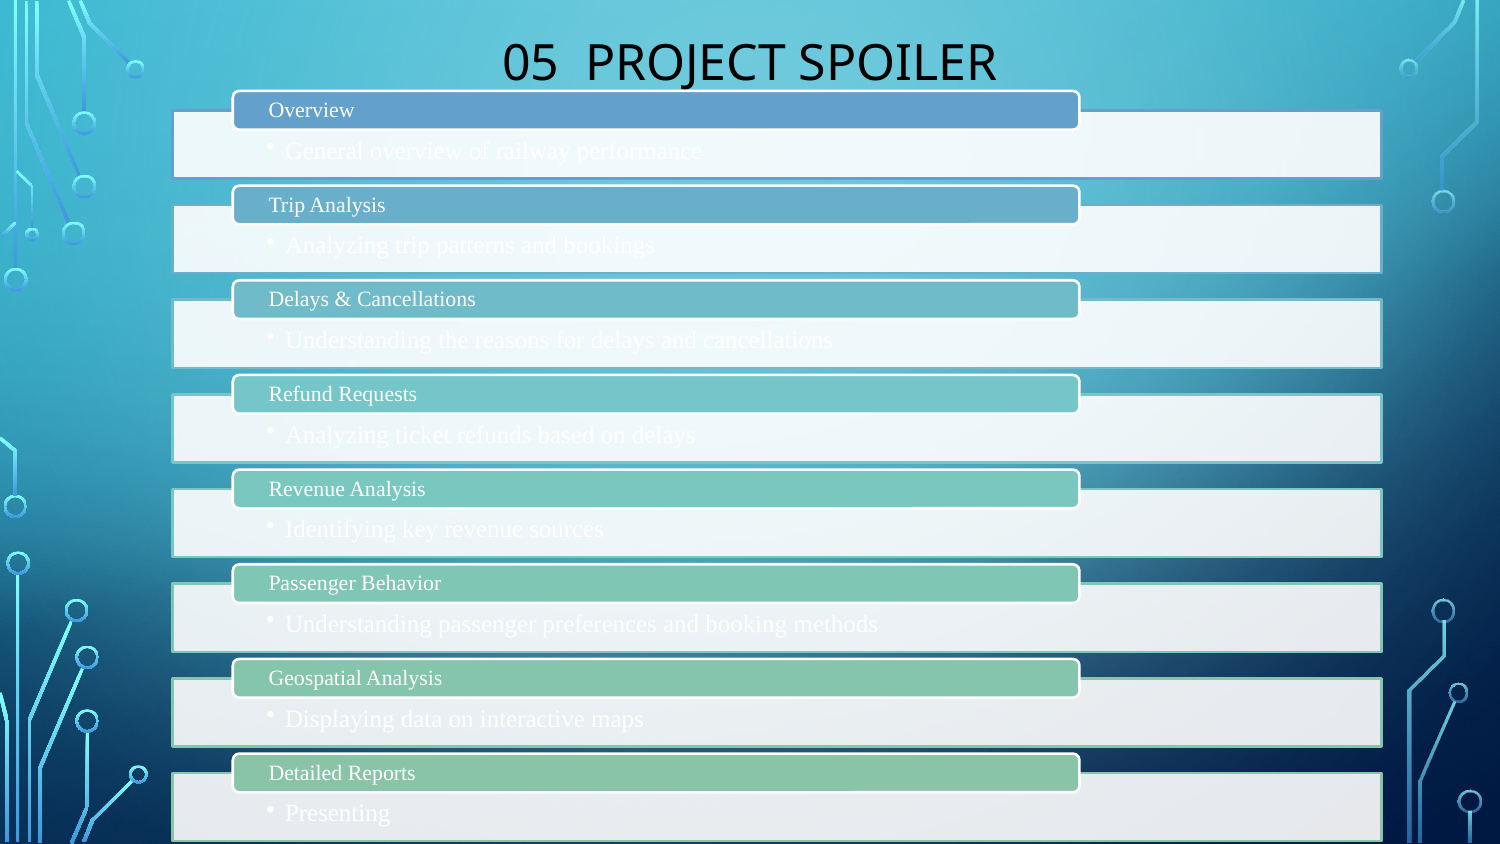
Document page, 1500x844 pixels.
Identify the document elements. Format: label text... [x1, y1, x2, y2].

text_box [171, 88, 1383, 844]
title 05 Project spoiler [118, 22, 1382, 88]
